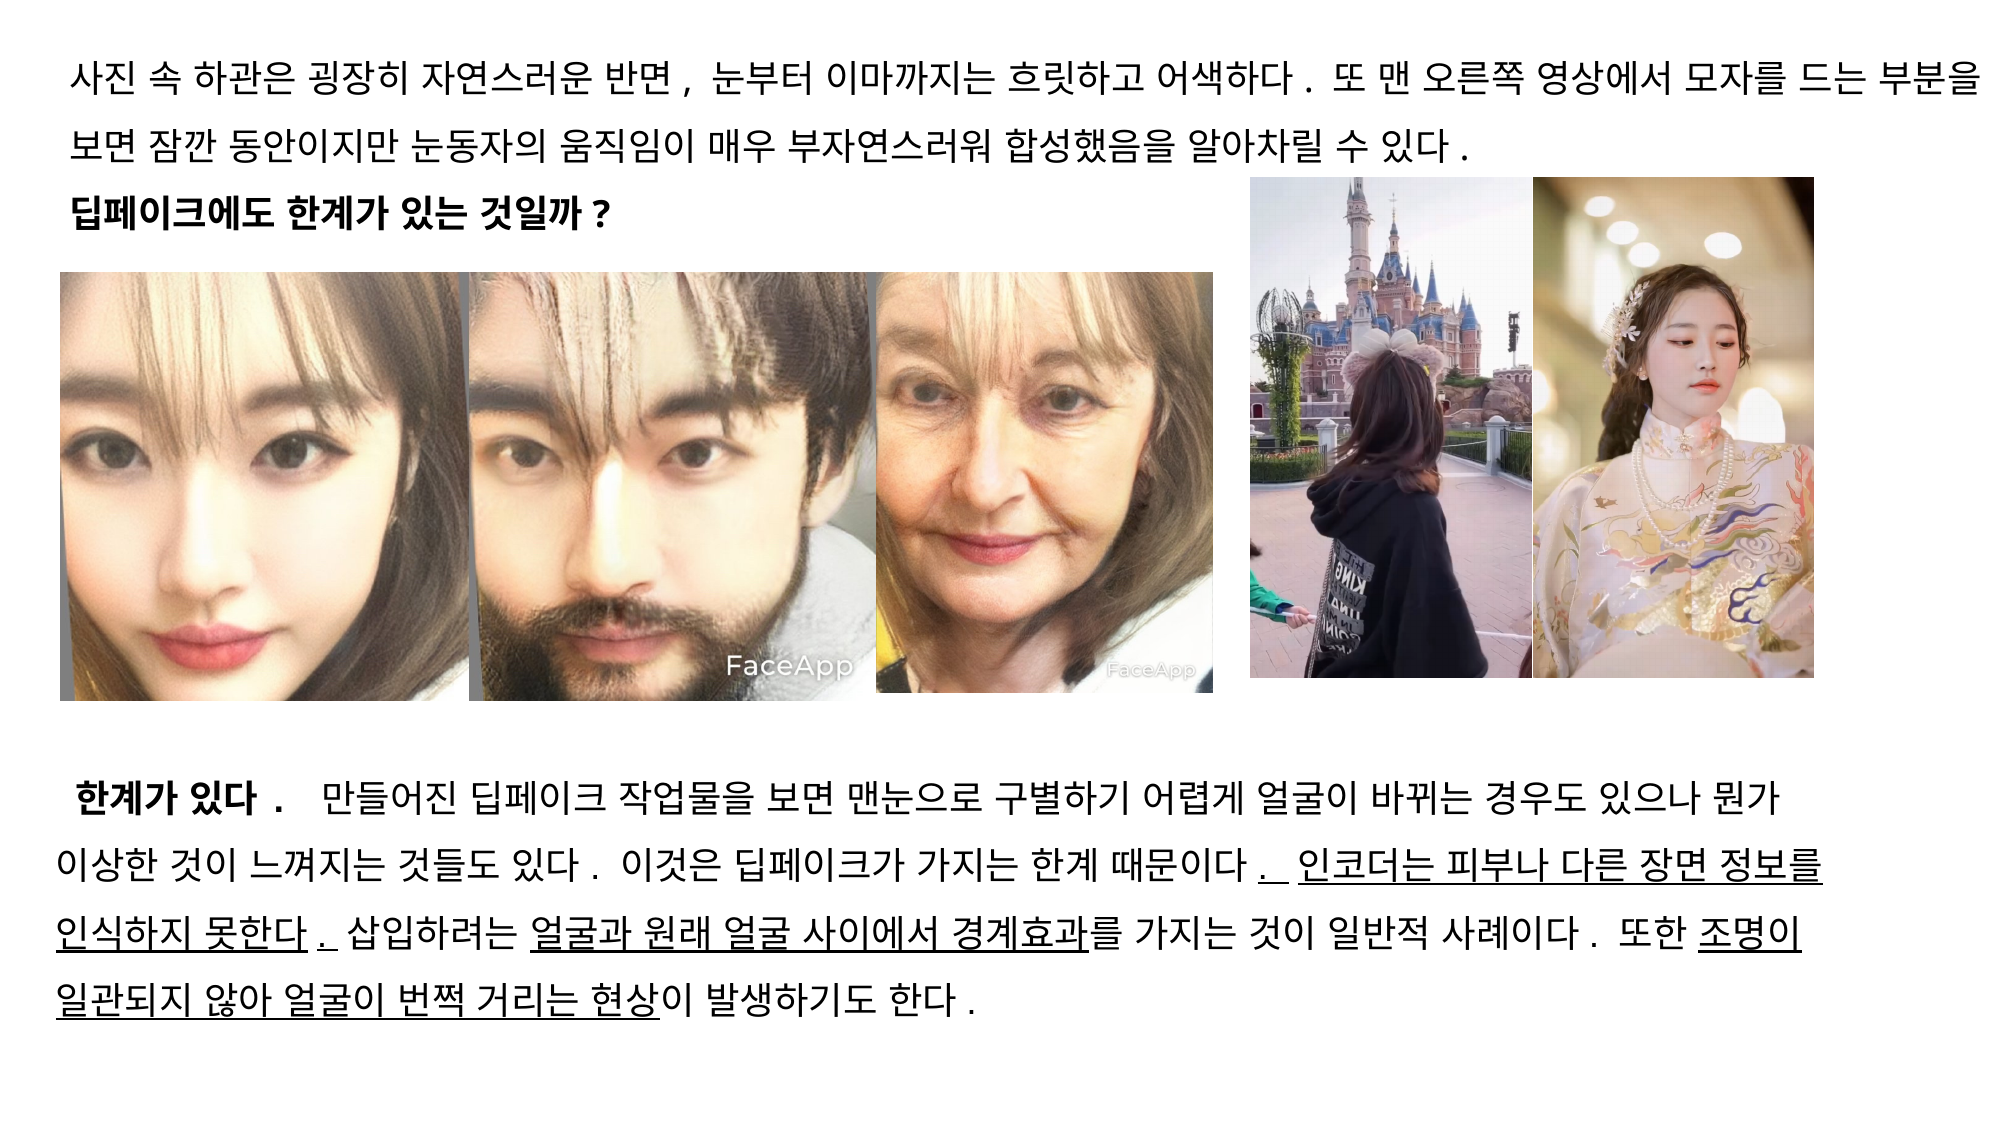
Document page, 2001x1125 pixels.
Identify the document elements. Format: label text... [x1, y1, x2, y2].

picture [60, 272, 1213, 701]
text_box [1249, 176, 1532, 679]
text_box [1532, 176, 1815, 679]
text_box 사진 속 하관은 굉장히 자연스러운 반면, 눈부터 이마까지는 흐릿하고 어색하다. 또 맨 오른쪽 영상에서 모자를 드는 부분을 보면 잠깐 동안이지만 눈동자의 움직임이 매우 부자연스러워 합성했음을 알아차릴 수 있다. 딥페이크에도 한계가 있는 것일까? [54, 25, 2000, 243]
text_box 한계가 있다. 만들어진 딥페이크 작업물을 보면 맨눈으로 구별하기 어렵게 얼굴이 바뀌는 경우도 있으나 뭔가 이상한 것이 느껴지는 것들도 있다. 이것은 딥페이크가 가지는 한계 때문이다. 인코더는 피부나 다른 장면 정보를 인식하지 못한다. 삽입하려는 얼굴과 원래 얼굴 사이에서 경계효과를 가지는 것이 일반적 사례이다. 또한 조명이 일관되지 않아 얼굴이 번쩍 거리는 현상이 발생하기도 한다. [41, 744, 1875, 1075]
